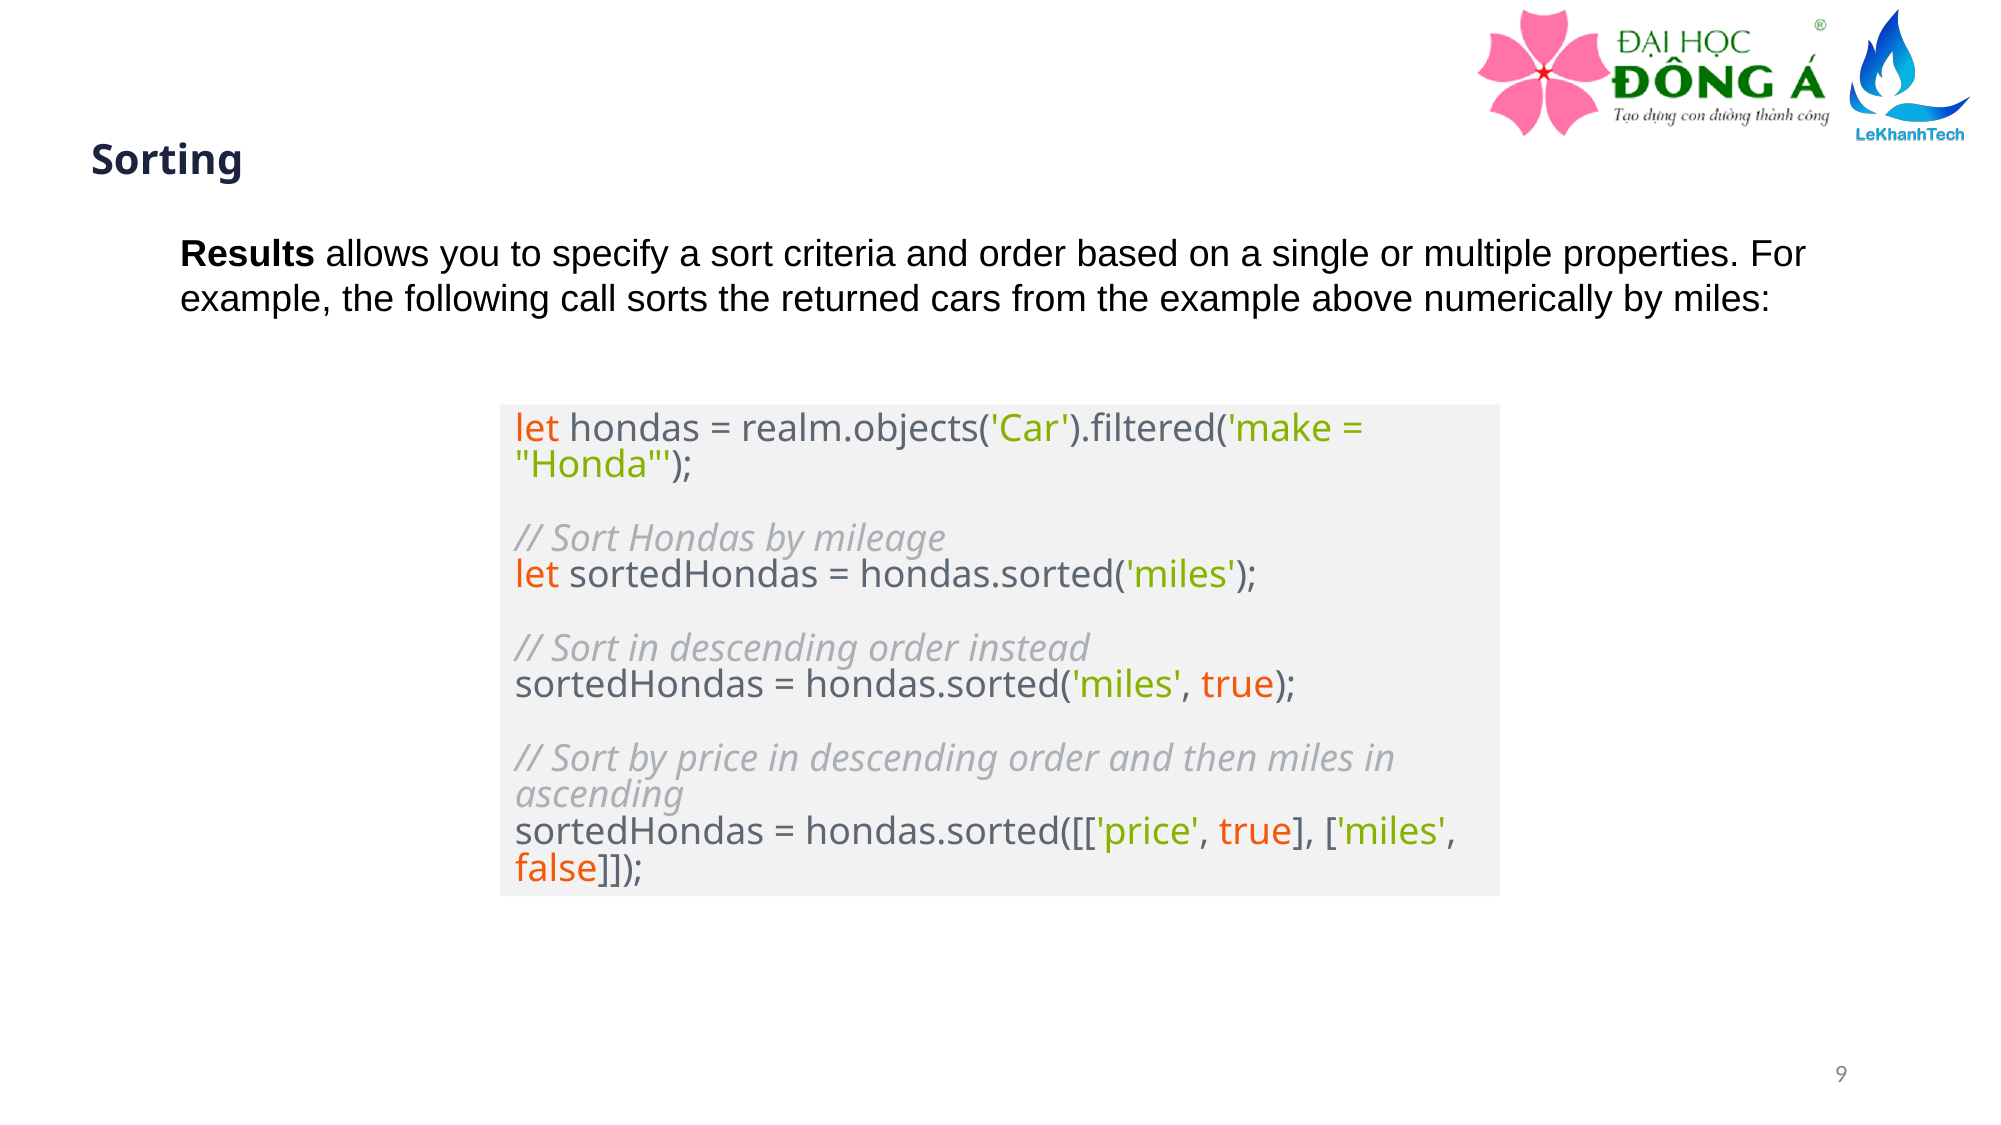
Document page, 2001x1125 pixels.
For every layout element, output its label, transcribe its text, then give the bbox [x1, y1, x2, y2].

text_box Results allows you to specify a sort criteria and order based on a single or multiple properties. For example, the following call sorts the returned cars from the example above numerically by miles: [165, 221, 1863, 326]
text_box let hondas = realm.objects('Car').filtered('make = "Honda"'); // Sort Hondas by mileage let sortedHondas = hondas.sorted('miles'); // Sort in descending order instead sortedHondas = hondas.sorted('miles', true); // Sort by price in descending order and then miles in ascending sortedHondas = hondas.sorted([['price', true], ['miles', false]]); [500, 404, 1500, 897]
picture [1465, 5, 1980, 144]
slide_number 9 [1412, 1042, 1863, 1103]
text_box Sorting [76, 125, 328, 191]
